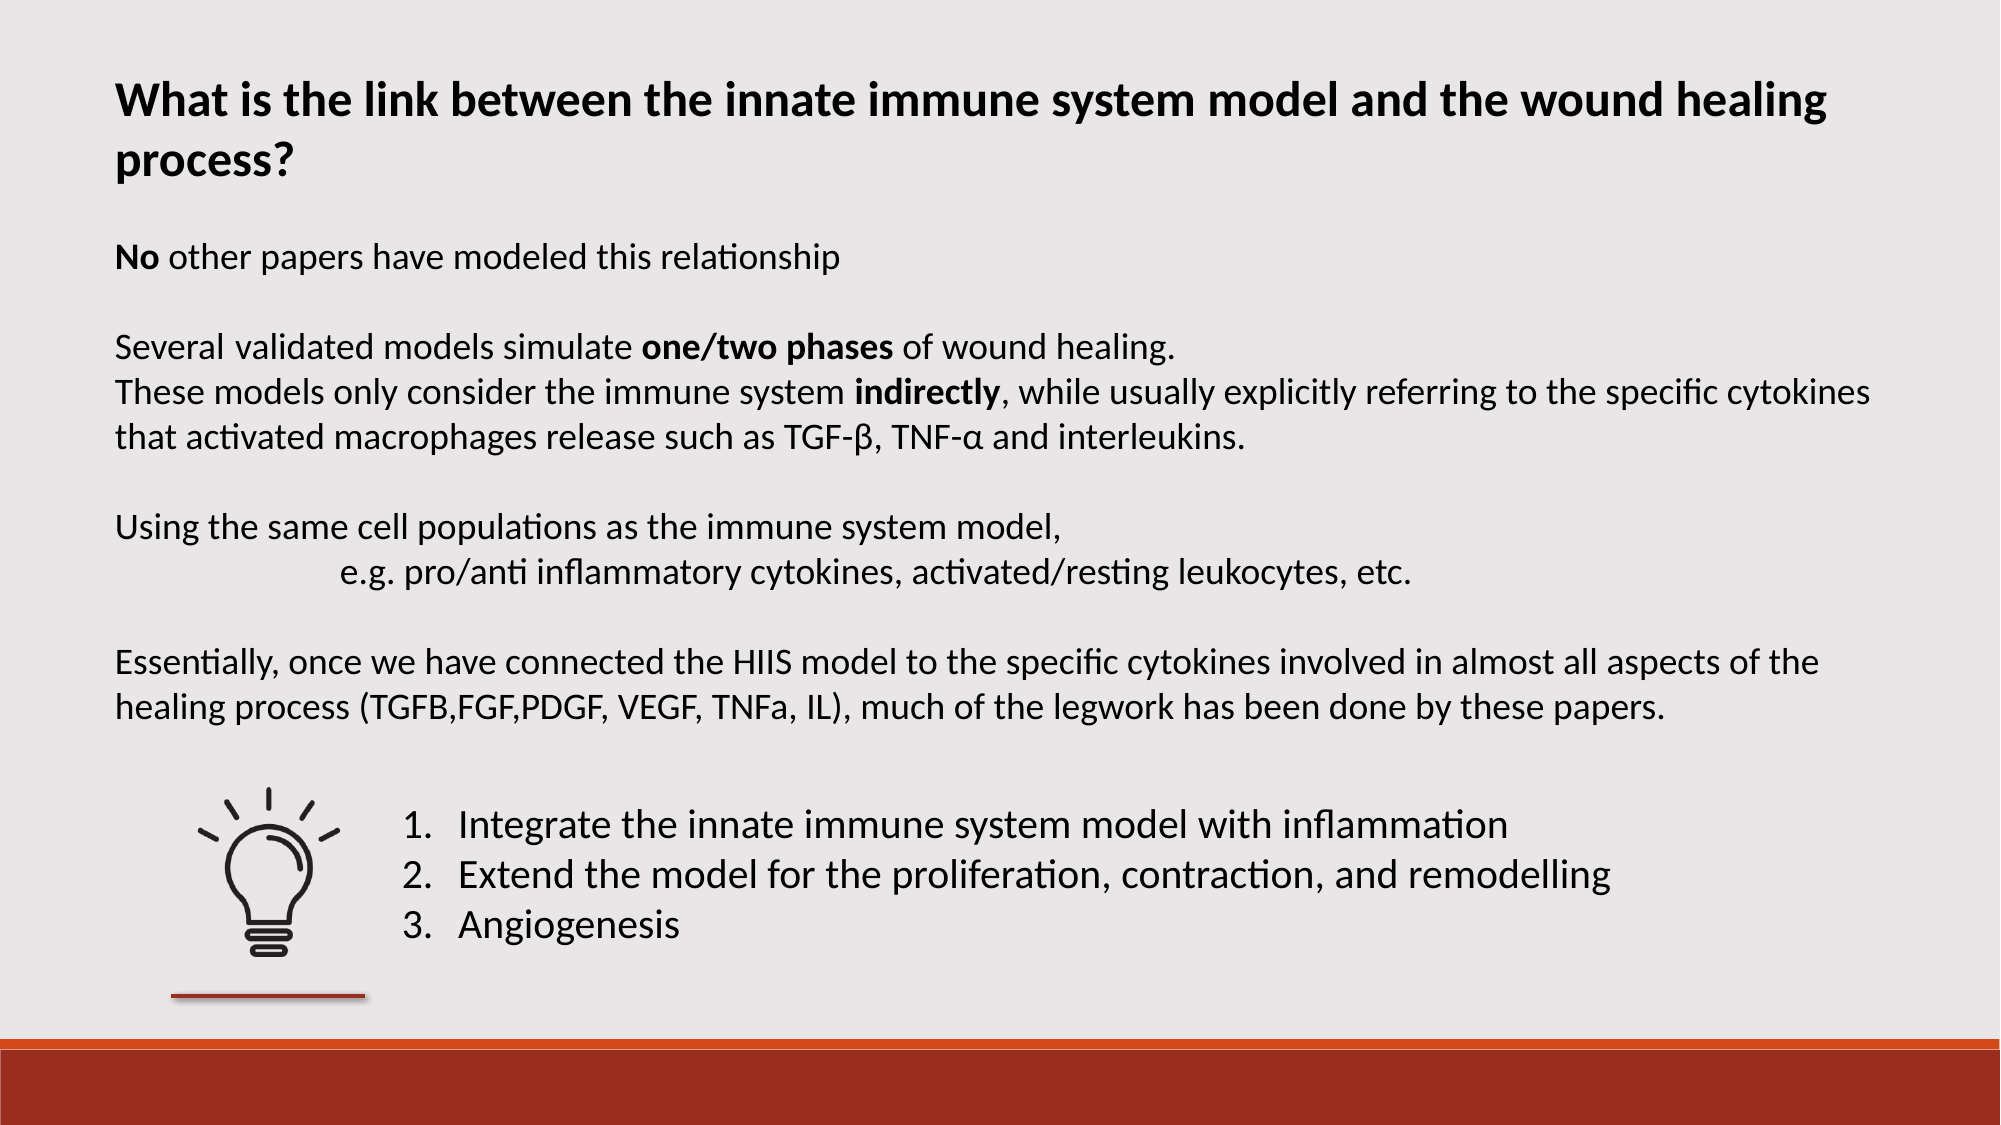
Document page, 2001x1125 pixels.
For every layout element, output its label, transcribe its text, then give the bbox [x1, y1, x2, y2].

picture [183, 786, 354, 957]
text_box What is the link between the innate immune system model and the wound healing process? No other papers have modeled this relationship Several validated models simulate one/two phases of wound healing. These models only consider the immune system indirectly, while usually explicitly referring to the specific cytokines that activated macrophages release such as TGF-β, TNF-α and interleukins. Using the same cell populations as the immune system model, e.g. pro/anti inflammatory cytokines, activated/resting leukocytes, etc. Essentially, once we have connected the HIIS model to the specific cytokines involved in almost all aspects of the healing process (TGFB,FGF,PDGF, VEGF, TNFa, IL), much of the legwork has been done by these papers. [100, 59, 1900, 917]
text_box Integrate the innate immune system model with inflammation Extend the model for the proliferation, contraction, and remodelling Angiogenesis [387, 789, 2000, 955]
